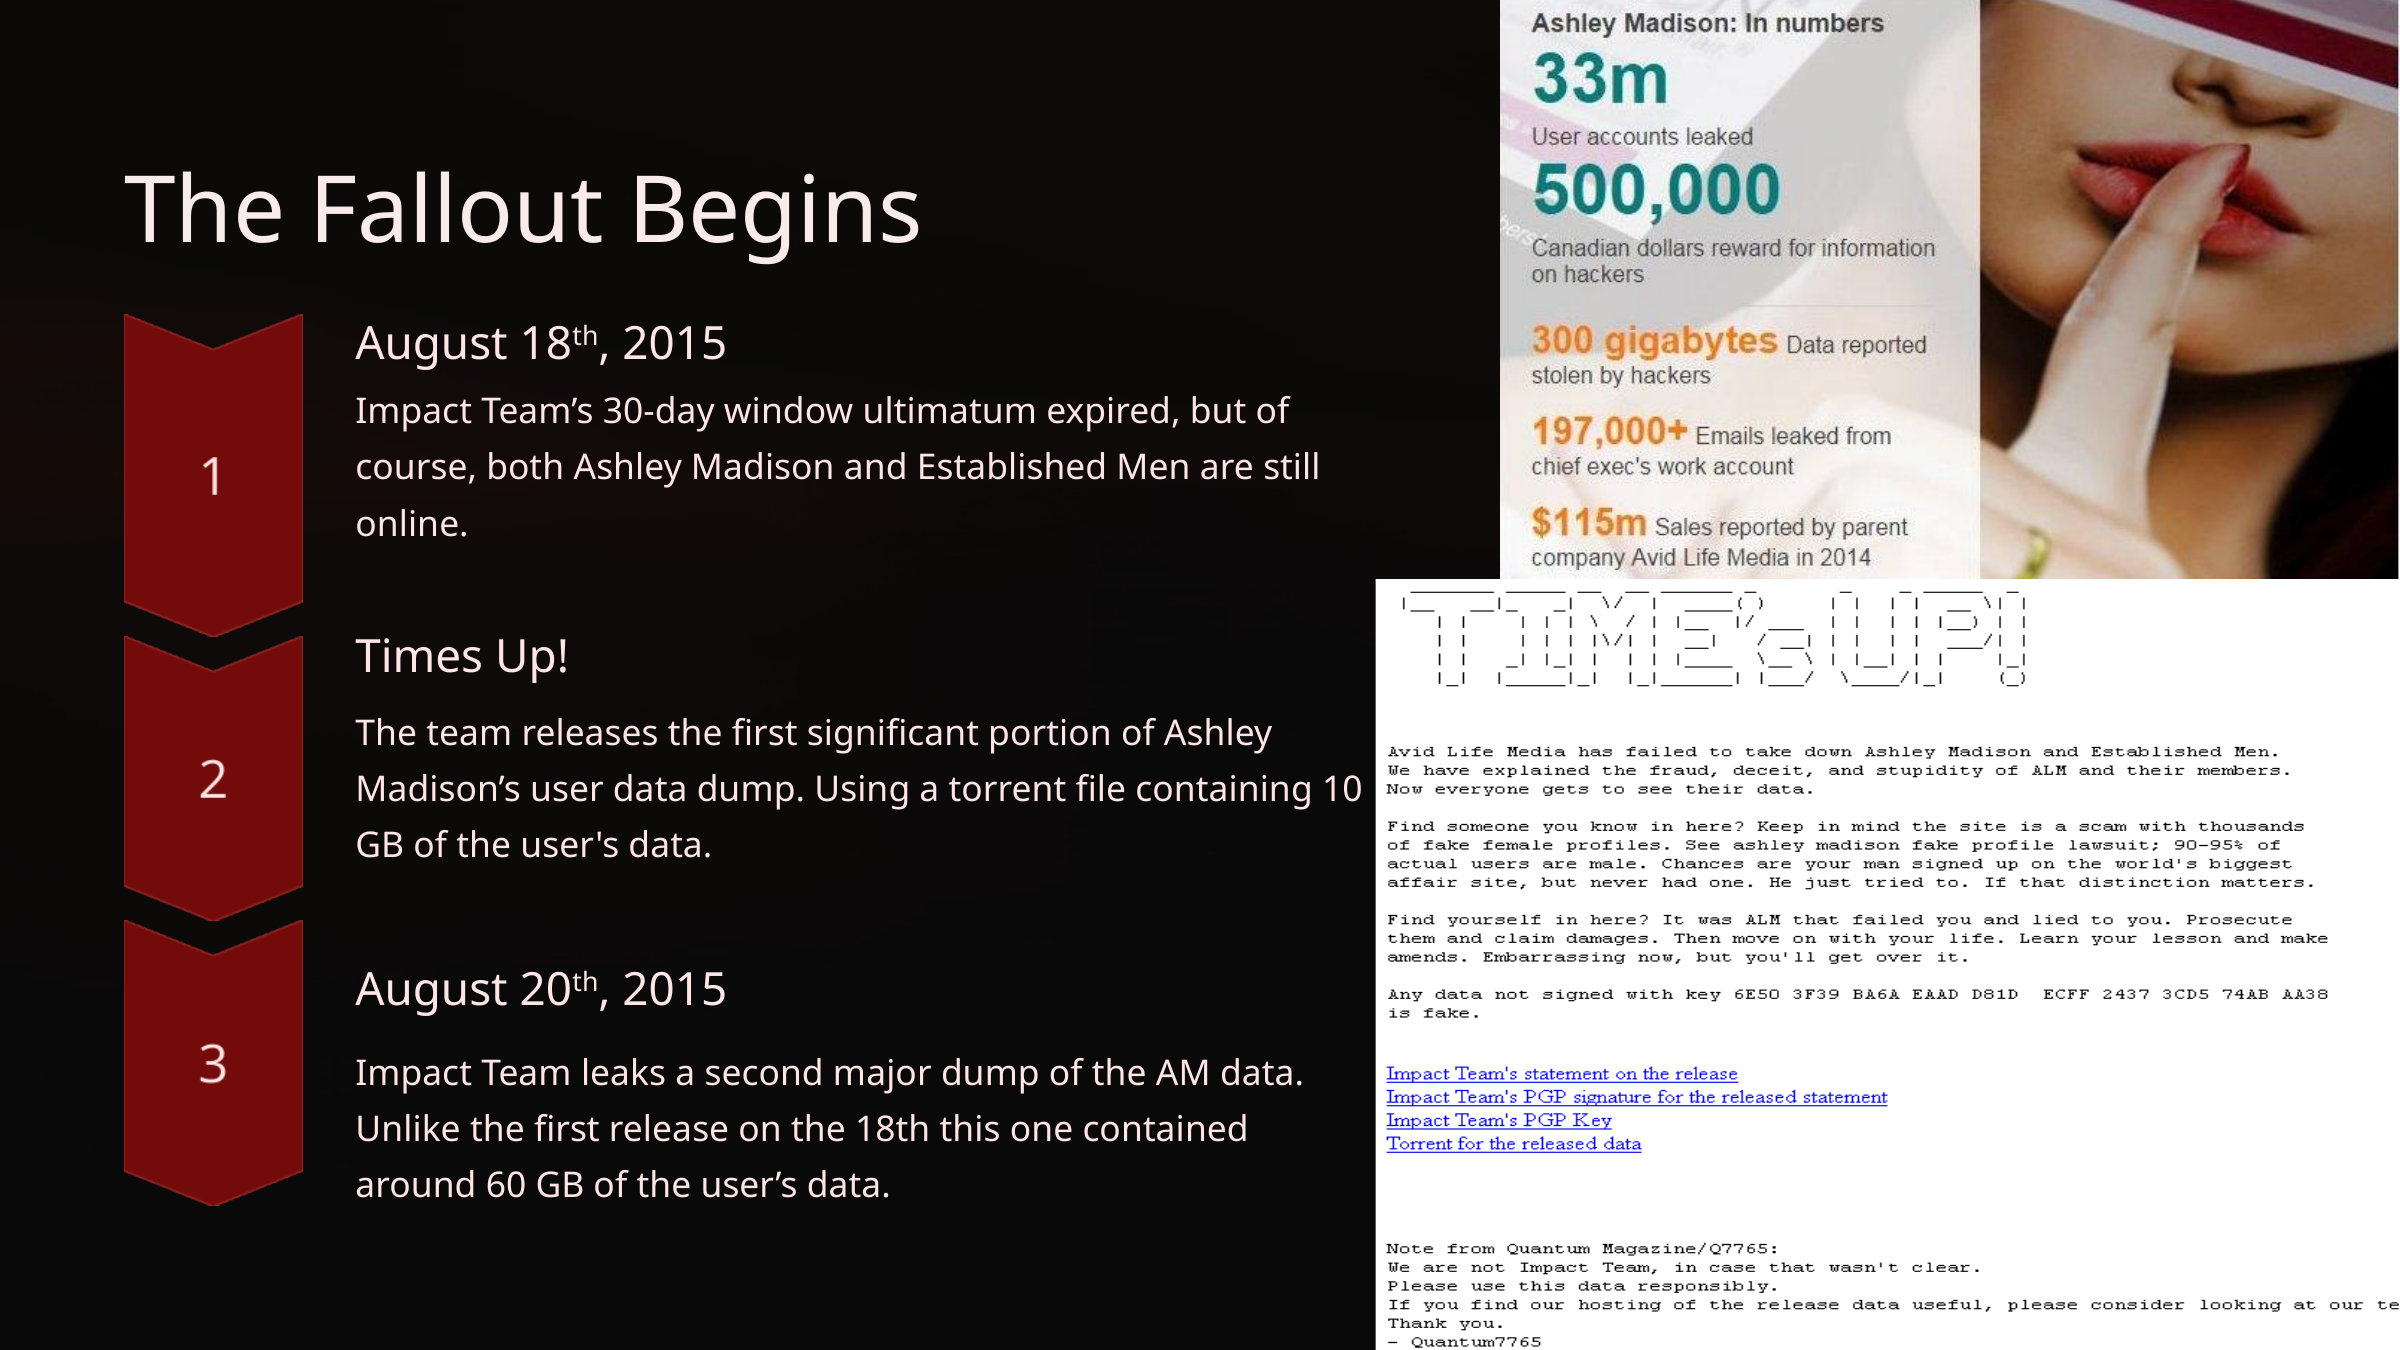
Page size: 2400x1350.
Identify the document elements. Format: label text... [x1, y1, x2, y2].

text_box The team releases the first significant portion of Ashley Madison’s user data dump. Using a torrent file containing 10 GB of the user's data. [355, 696, 1375, 810]
text_box Impact Team’s 30-day window ultimatum expired, but of course, both Ashley Madison and Established Men are still online. [355, 374, 1376, 545]
text_box August 20th, 2015 [355, 956, 871, 1015]
text_box The Fallout Begins [124, 144, 1158, 262]
text_box Impact Team leaks a second major dump of the AM data. Unlike the first release on the 18th this one contained around 60 GB of the user’s data. [355, 1036, 1375, 1150]
picture [1375, 0, 2400, 1350]
picture [124, 314, 303, 1206]
text_box August 18th, 2015 [355, 310, 823, 369]
text_box Times Up! [355, 623, 1087, 682]
